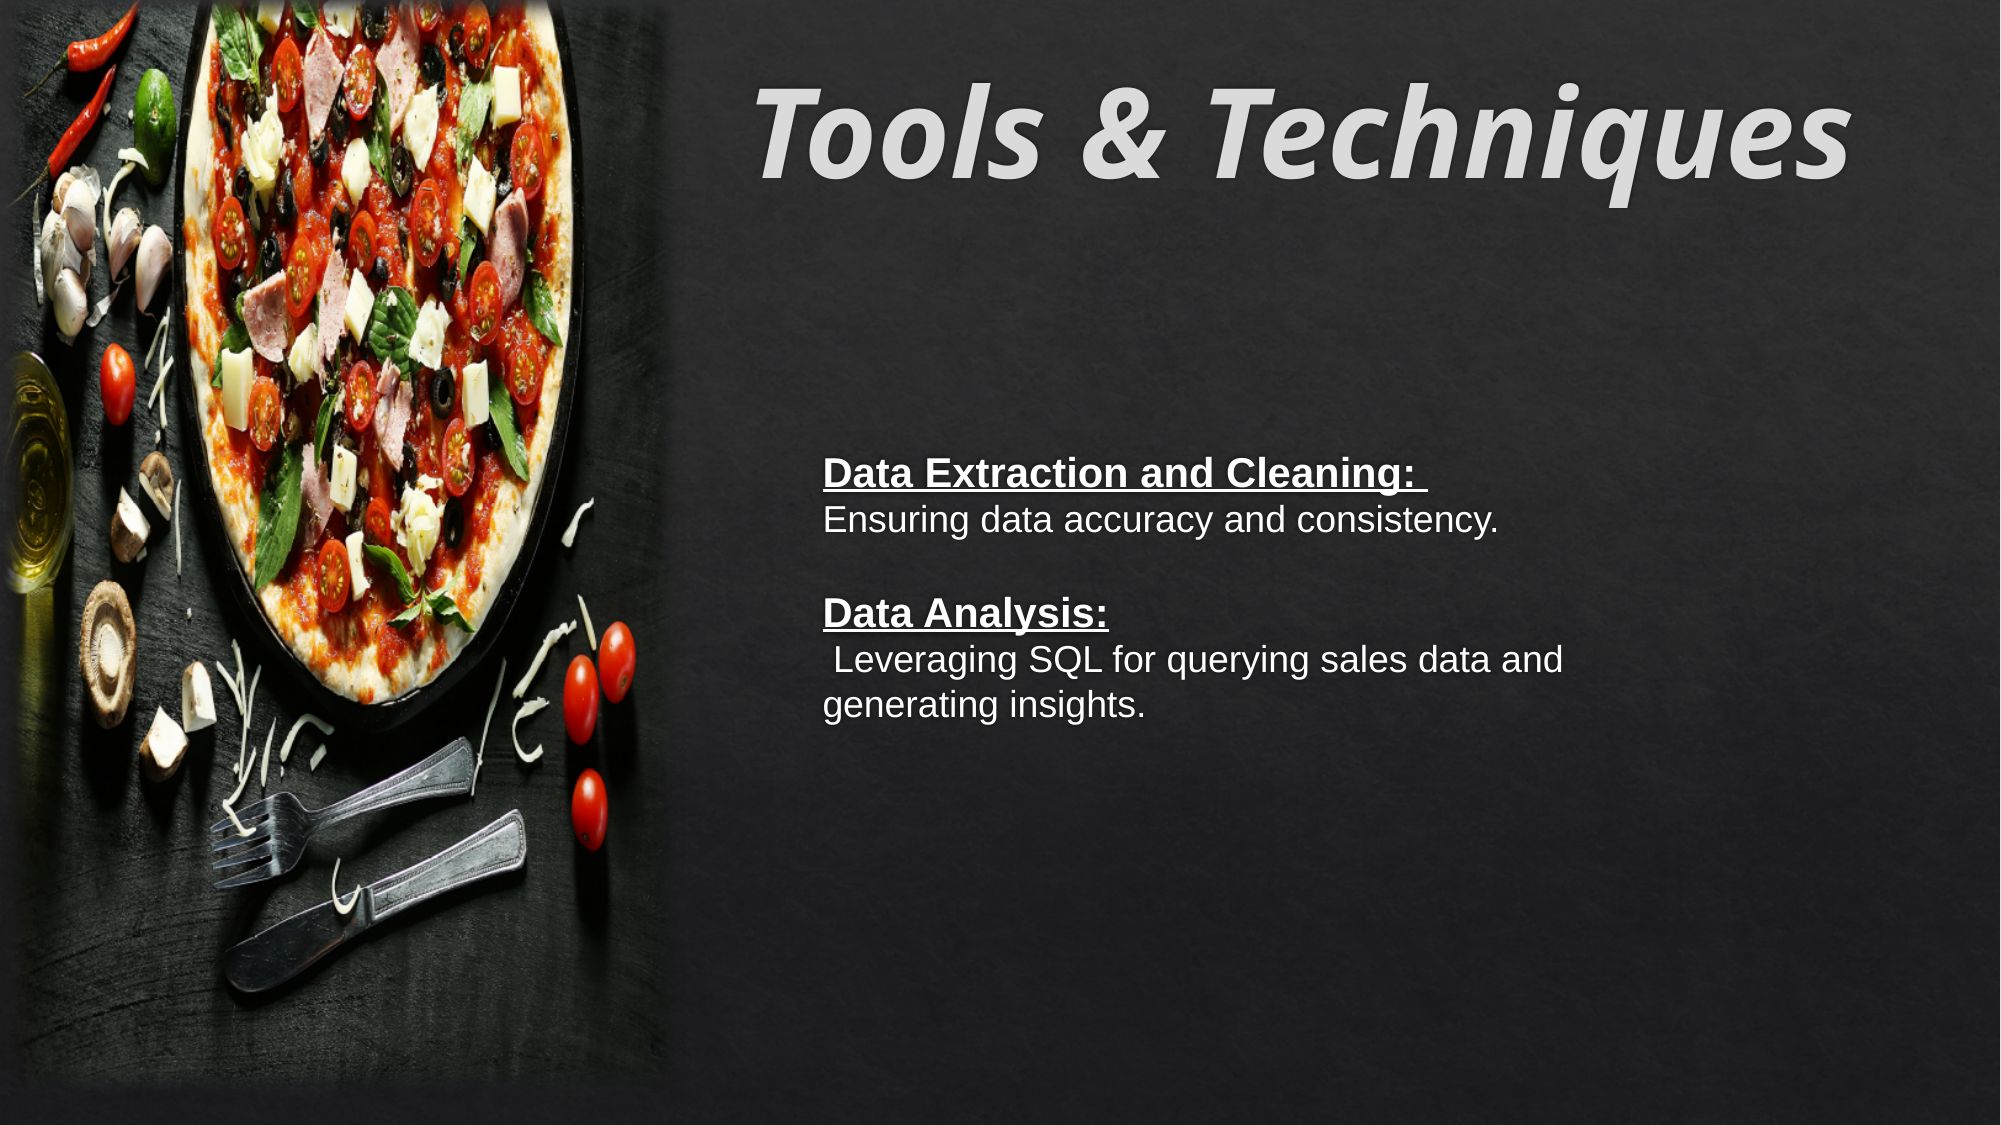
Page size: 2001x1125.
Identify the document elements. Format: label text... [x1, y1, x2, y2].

title Tools & Techniques [705, 73, 1897, 212]
picture [0, 0, 685, 1099]
subtitle Data Extraction and Cleaning: Ensuring data accuracy and consistency. Data Analysis: Leveraging SQL for querying sales data and generating insights. [807, 274, 1926, 942]
